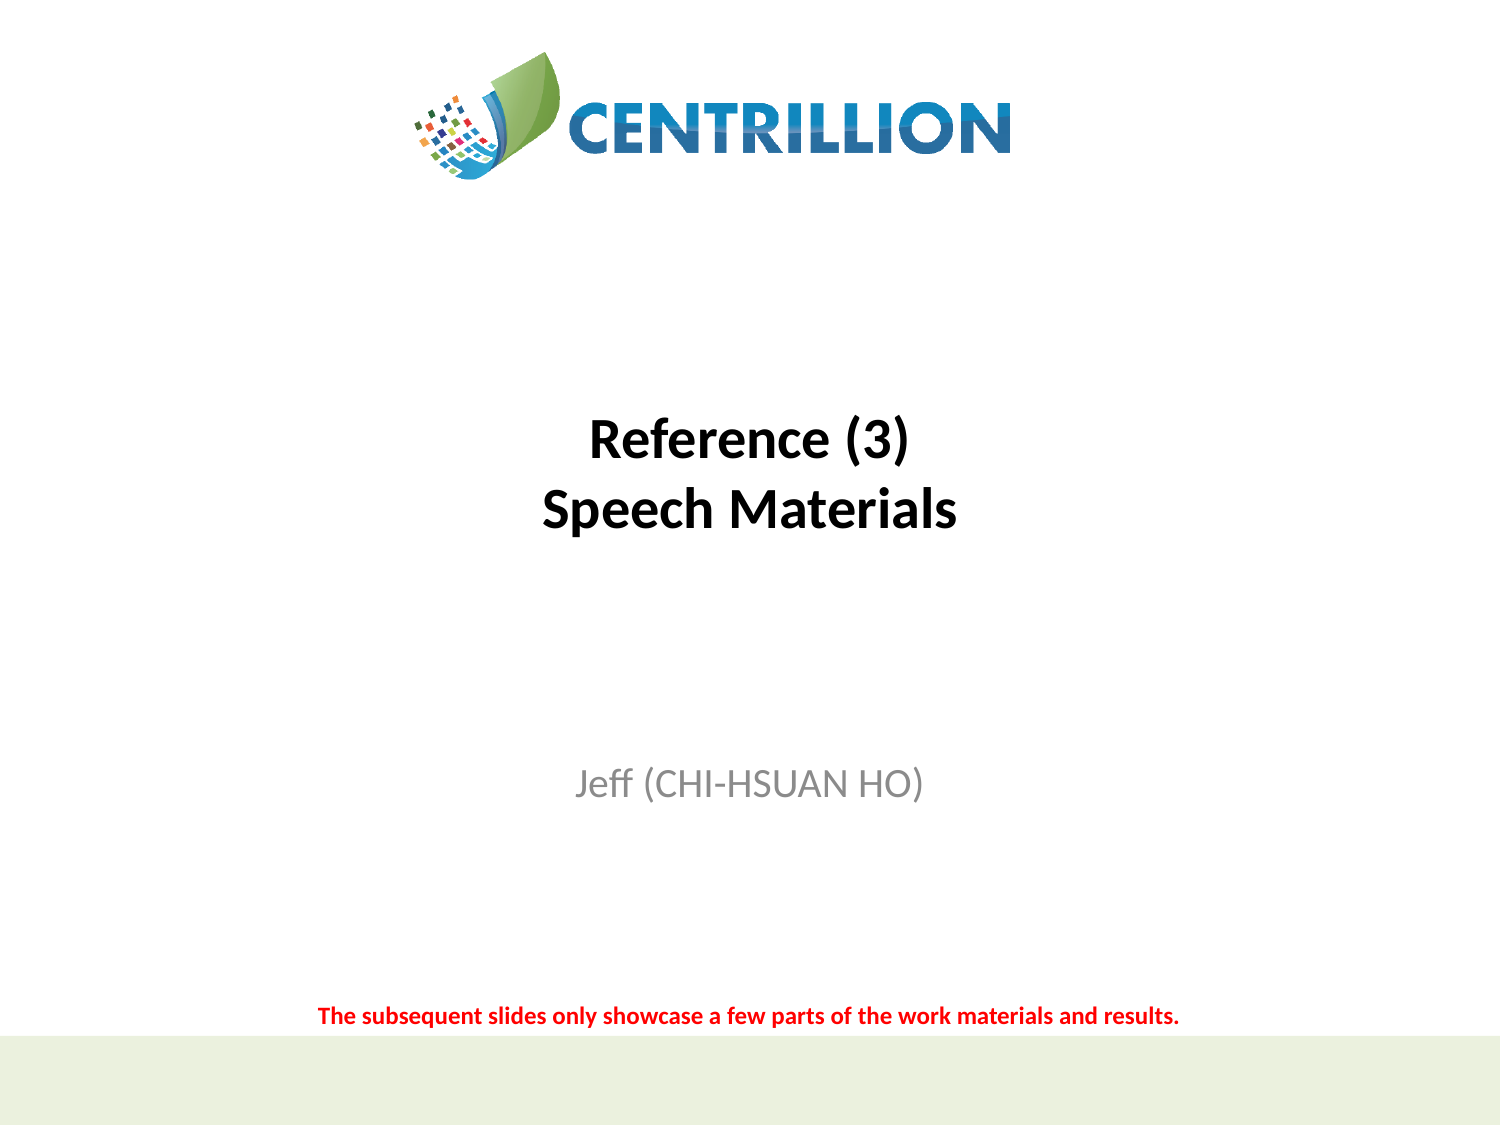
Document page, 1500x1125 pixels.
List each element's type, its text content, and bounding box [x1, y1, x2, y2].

title Reference (3) Speech Materials [112, 349, 1388, 591]
text_box The subsequent slides only showcase a few parts of the work materials and results. [85, 989, 1415, 1040]
subtitle Jeff (CHI-HSUAN HO) [225, 637, 1275, 925]
picture [413, 50, 1010, 180]
